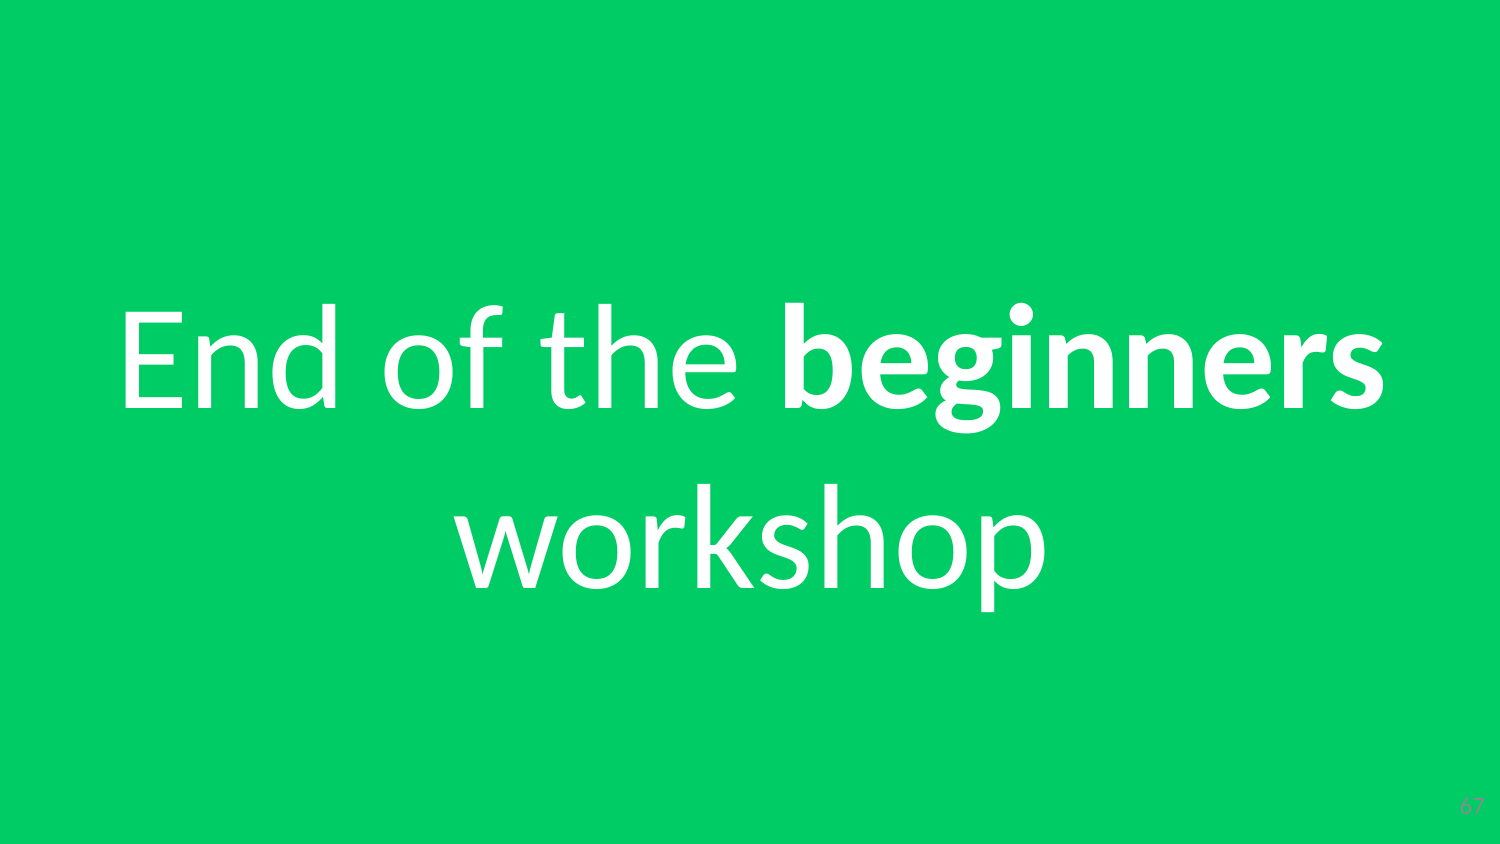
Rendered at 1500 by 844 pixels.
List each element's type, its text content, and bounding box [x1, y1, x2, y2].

slide_number 67 [1415, 782, 1500, 828]
title End of the beginners workshop [76, 268, 1427, 610]
